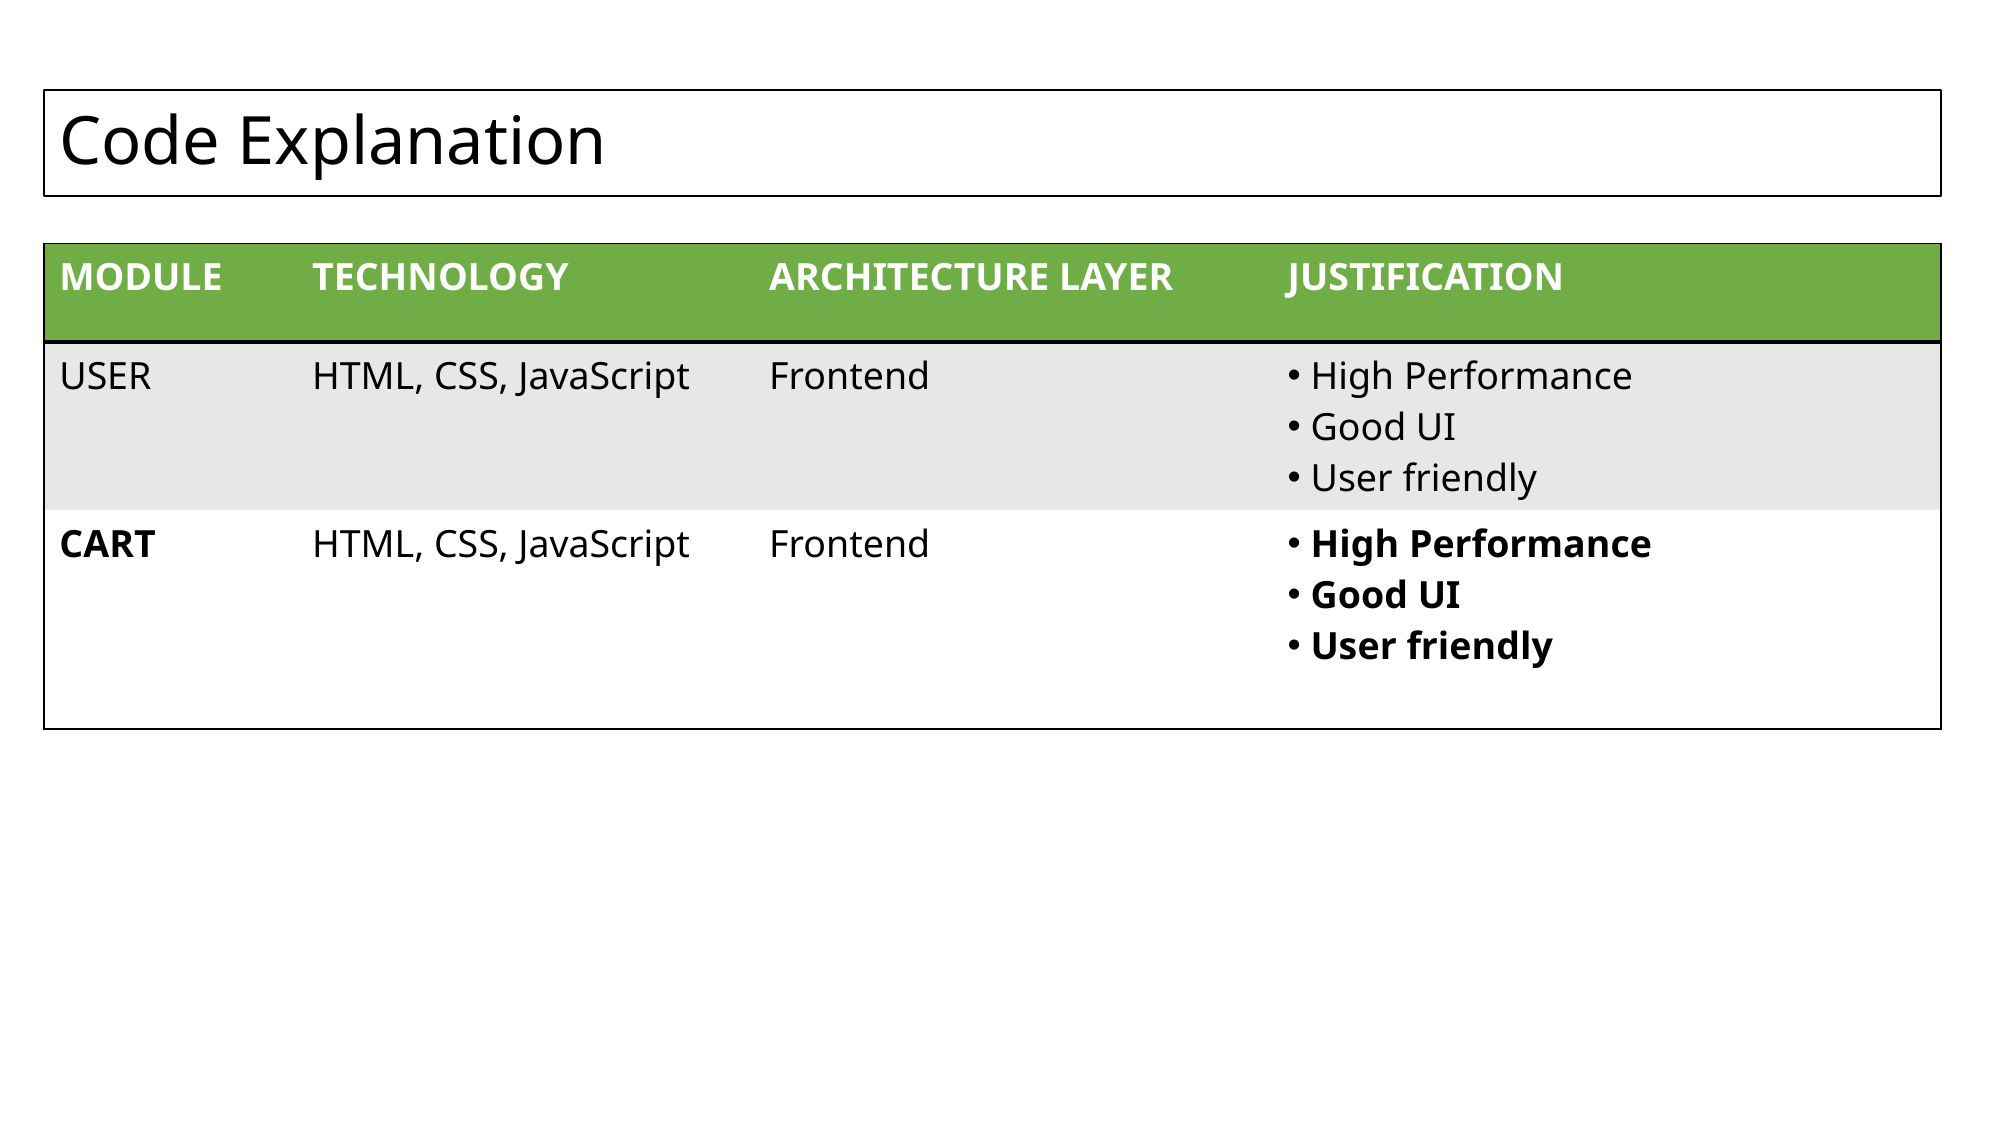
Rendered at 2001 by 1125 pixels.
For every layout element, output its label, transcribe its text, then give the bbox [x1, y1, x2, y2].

table_cell CART [45, 510, 297, 728]
table_cell HTML, CSS, JavaScript [297, 510, 754, 728]
table_header TECHNOLOGY [297, 244, 754, 340]
table_cell HTML, CSS, JavaScript [297, 344, 754, 510]
title Code Explanation [44, 89, 1942, 196]
table_header MODULE [45, 244, 297, 340]
table_header ARCHITECTURE LAYER [754, 244, 1273, 340]
table_cell Frontend [754, 510, 1273, 728]
table_cell USER [45, 344, 297, 510]
table_header JUSTIFICATION [1273, 244, 1940, 340]
table_cell Frontend [754, 344, 1273, 510]
table_cell High Performance Good UI User friendly [1273, 344, 1940, 510]
table_cell High Performance Good UI User friendly [1273, 510, 1940, 728]
